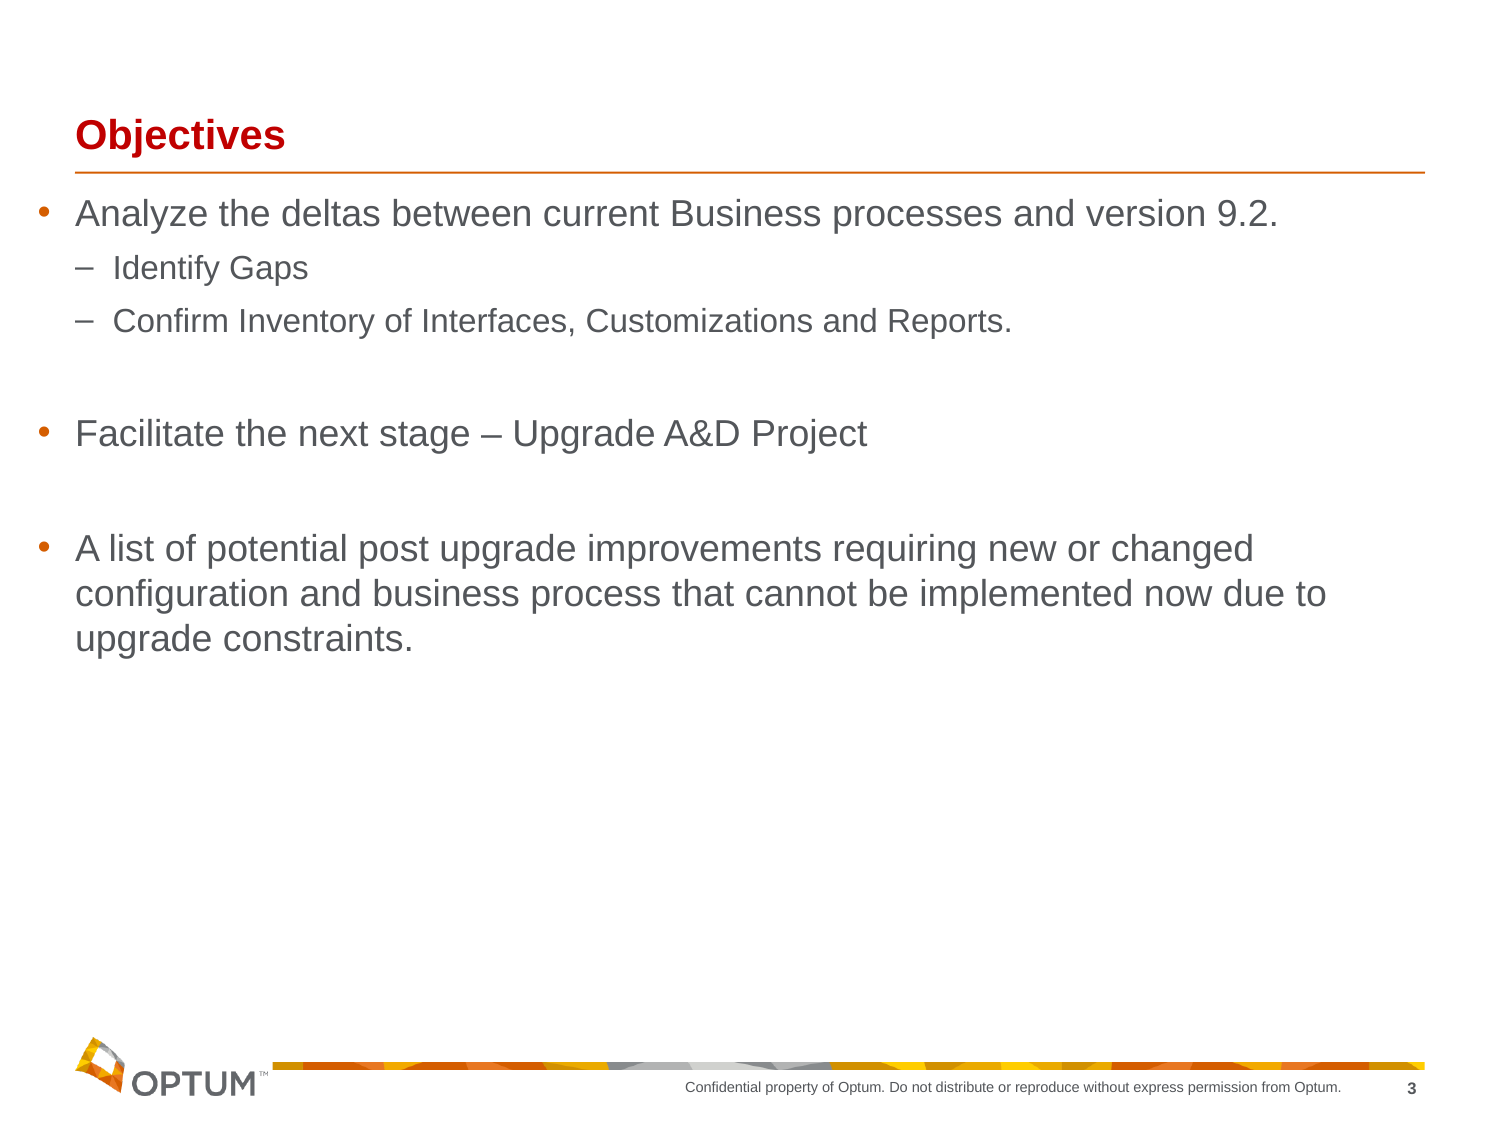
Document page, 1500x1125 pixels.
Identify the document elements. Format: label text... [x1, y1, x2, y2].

list Analyze the deltas between current Business processes and version 9.2. Identify Gaps Confirm Inventory of Interfaces, Customizations and Reports. Facilitate the next stage – Upgrade A&D Project A list of potential post upgrade improvements requiring new or changed configuration and business process that cannot be implemented now due to upgrade constraints. [37, 188, 1463, 992]
title Objectives [75, 31, 1425, 158]
picture [273, 1062, 1425, 1070]
picture [75, 1037, 268, 1096]
